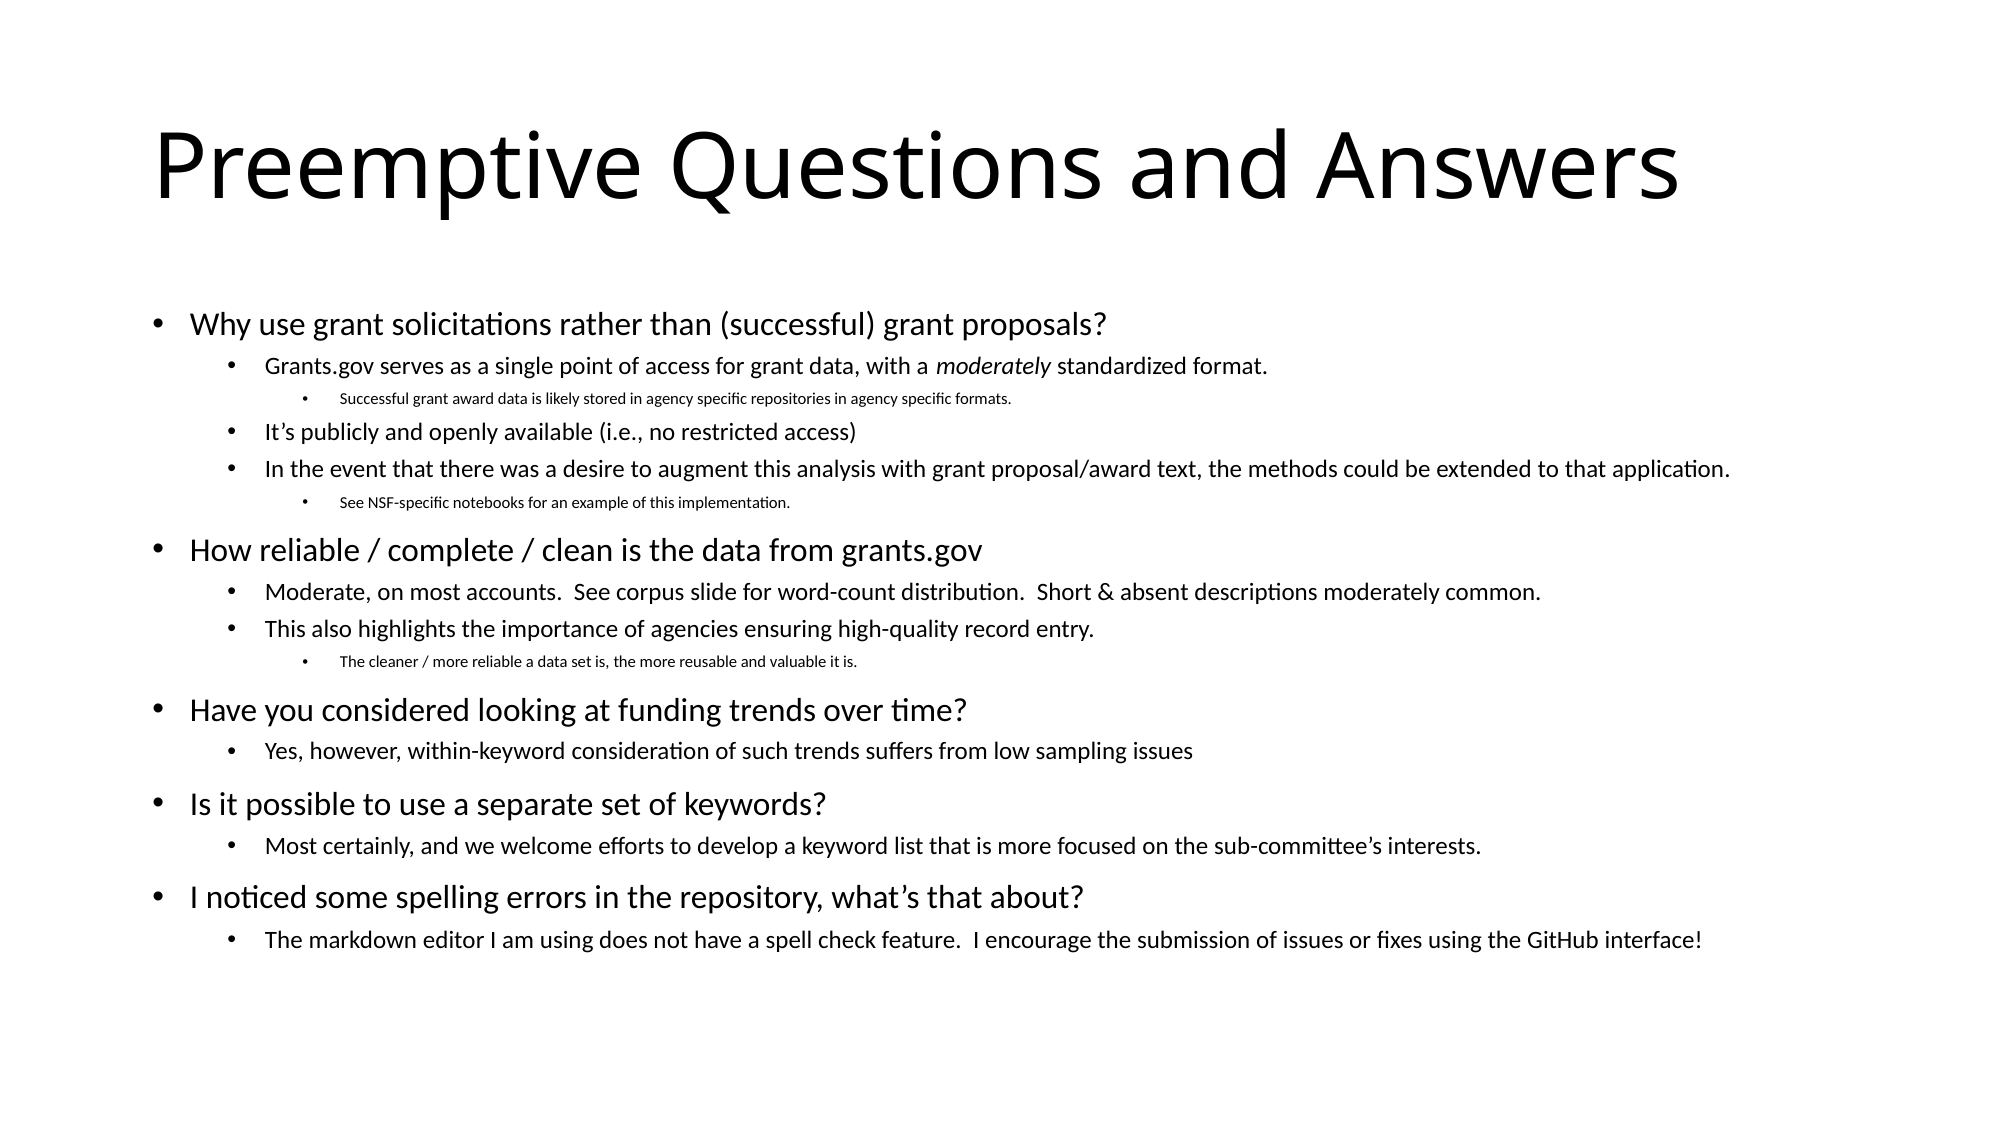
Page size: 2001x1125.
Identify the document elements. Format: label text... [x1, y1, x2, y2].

list Why use grant solicitations rather than (successful) grant proposals? Grants.gov serves as a single point of access for grant data, with a moderately standardized format. Successful grant award data is likely stored in agency specific repositories in agency specific formats. It’s publicly and openly available (i.e., no restricted access) In the event that there was a desire to augment this analysis with grant proposal/award text, the methods could be extended to that application. See NSF-specific notebooks for an example of this implementation. How reliable / complete / clean is the data from grants.gov Moderate, on most accounts. See corpus slide for word-count distribution. Short & absent descriptions moderately common. This also highlights the importance of agencies ensuring high-quality record entry. The cleaner / more reliable a data set is, the more reusable and valuable it is. Have you considered looking at funding trends over time? Yes, however, within-keyword consideration of such trends suffers from low sampling issues Is it possible to use a separate set of keywords? Most certainly, and we welcome efforts to develop a keyword list that is more focused on the sub-committee’s interests. I noticed some spelling errors in the repository, what’s that about? The markdown editor I am using does not have a spell check feature. I encourage the submission of issues or fixes using the GitHub interface! [137, 299, 1863, 1014]
title Preemptive Questions and Answers [137, 59, 1863, 278]
